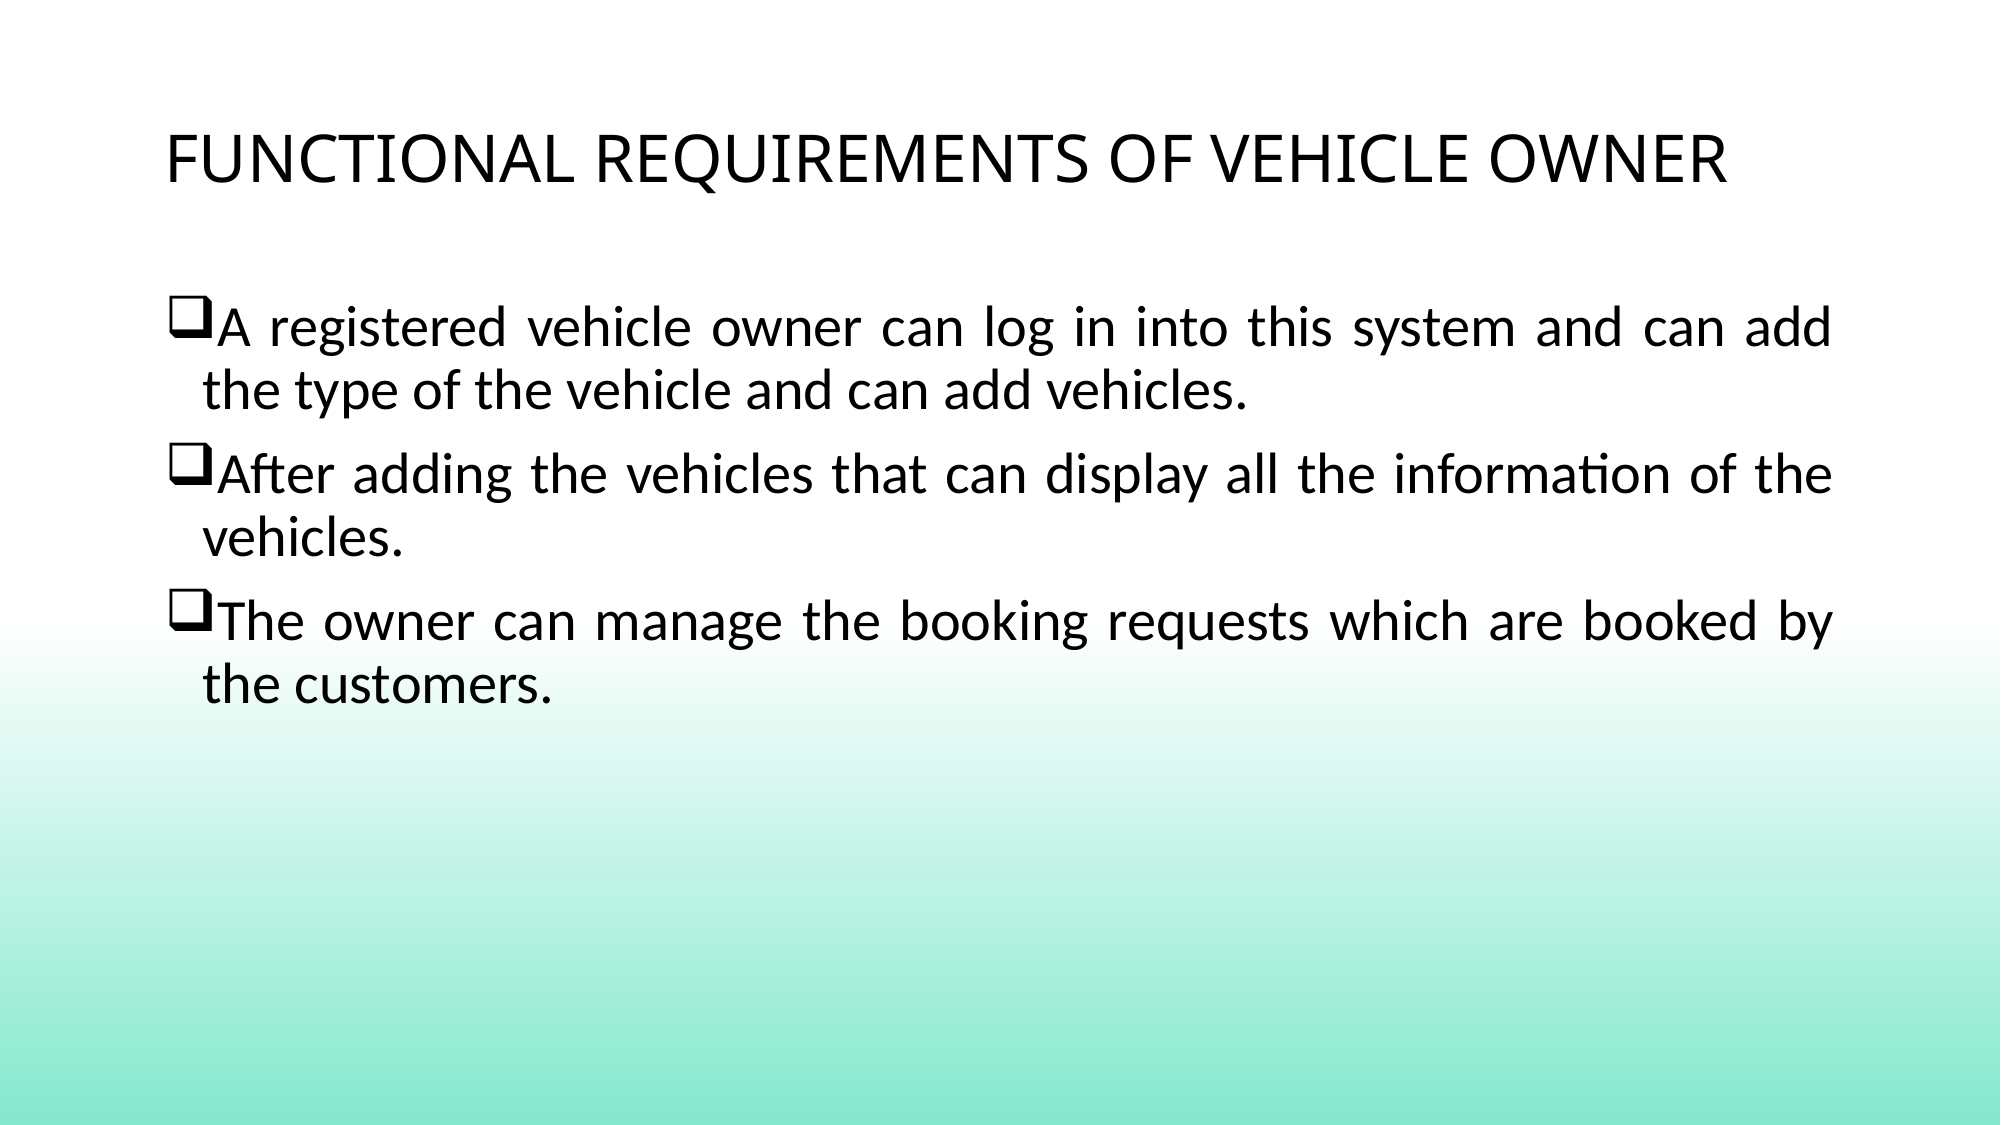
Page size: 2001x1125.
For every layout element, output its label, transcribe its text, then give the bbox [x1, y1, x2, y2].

list A registered vehicle owner can log in into this system and can add the type of the vehicle and can add vehicles. After adding the vehicles that can display all the information of the vehicles. The owner can manage the booking requests which are booked by the customers. [149, 288, 1850, 950]
title FUNCTIONAL REQUIREMENTS OF VEHICLE OWNER [149, 101, 1890, 221]
